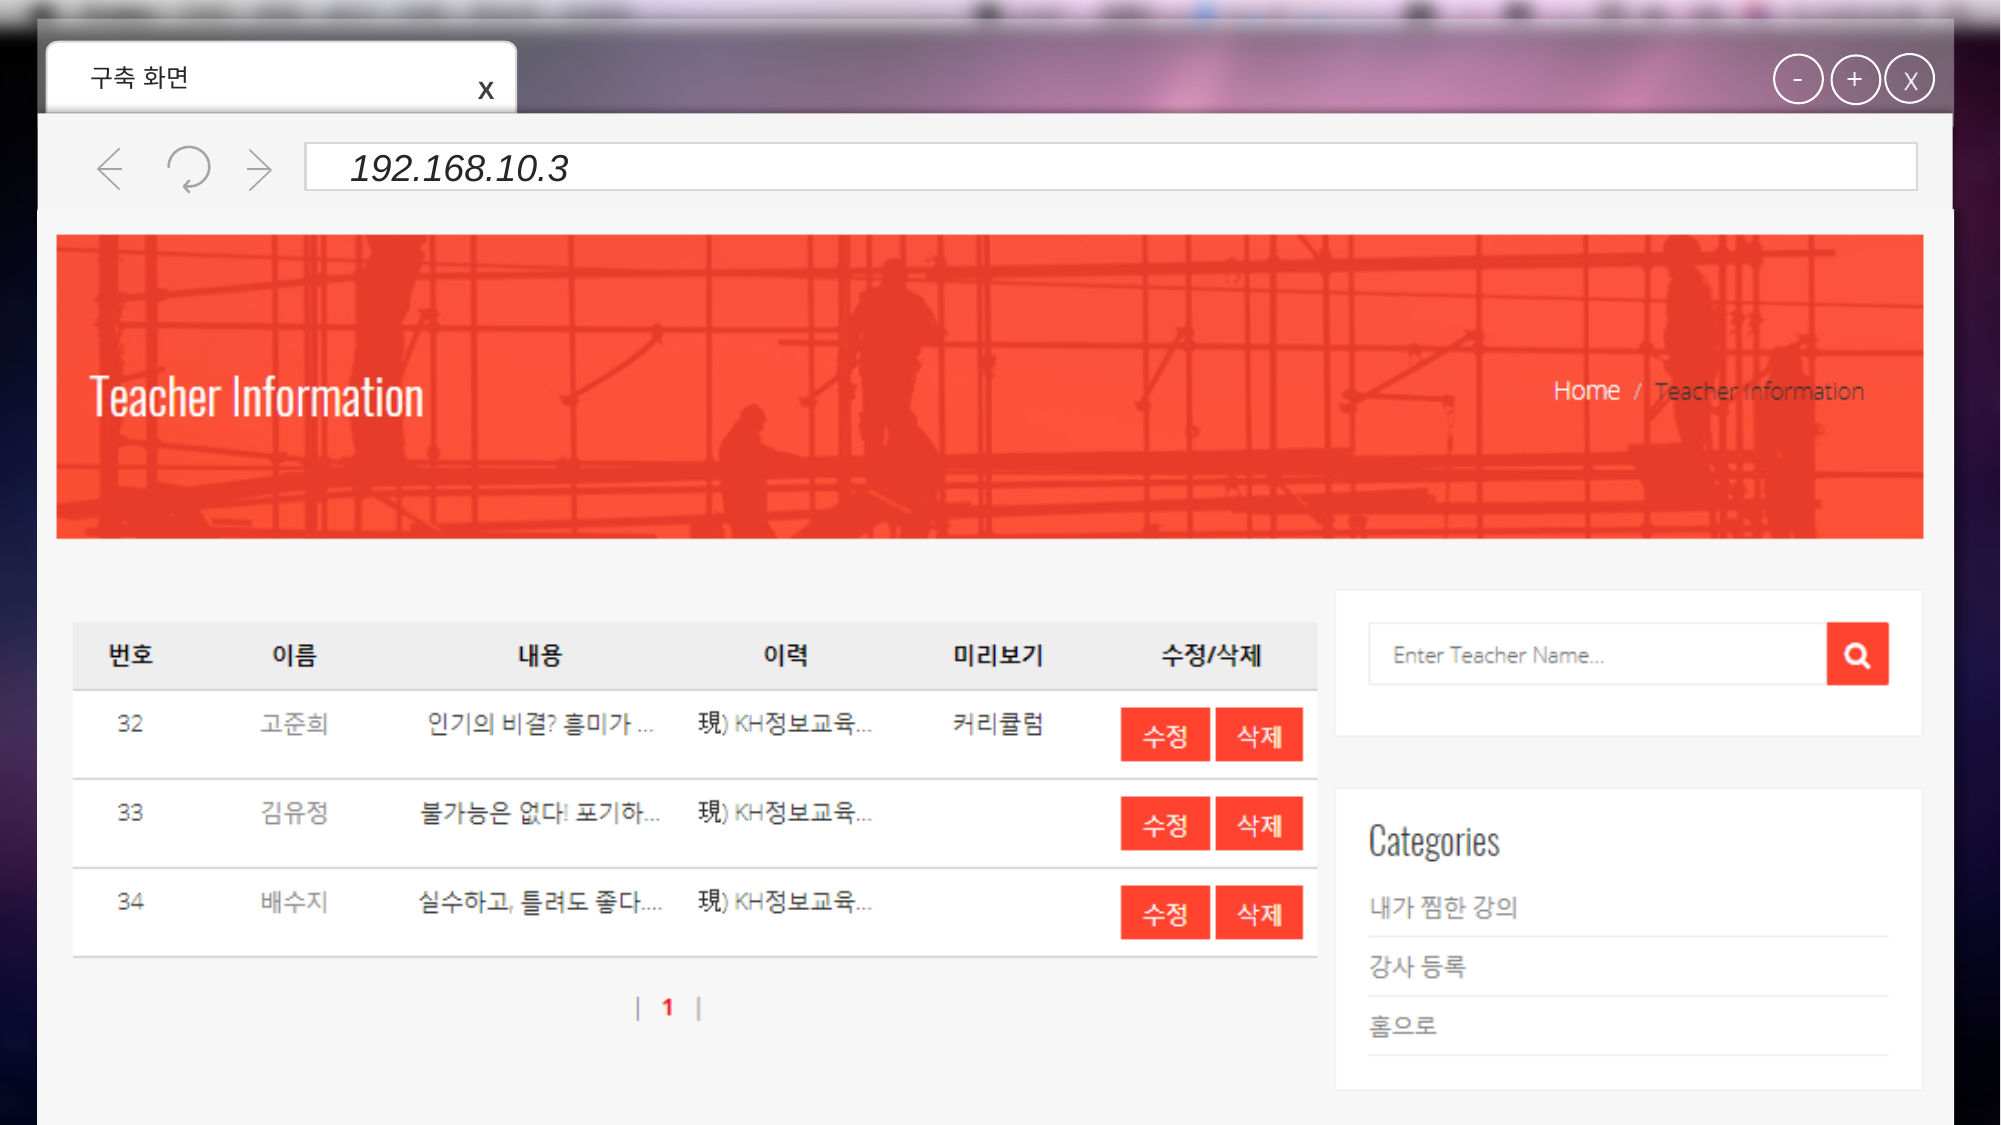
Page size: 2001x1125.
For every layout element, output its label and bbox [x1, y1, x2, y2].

picture [1826, 49, 1883, 113]
picture [1773, 49, 1822, 113]
picture [0, 0, 2001, 1125]
text_box [37, 18, 1955, 1125]
picture [1888, 56, 1934, 111]
